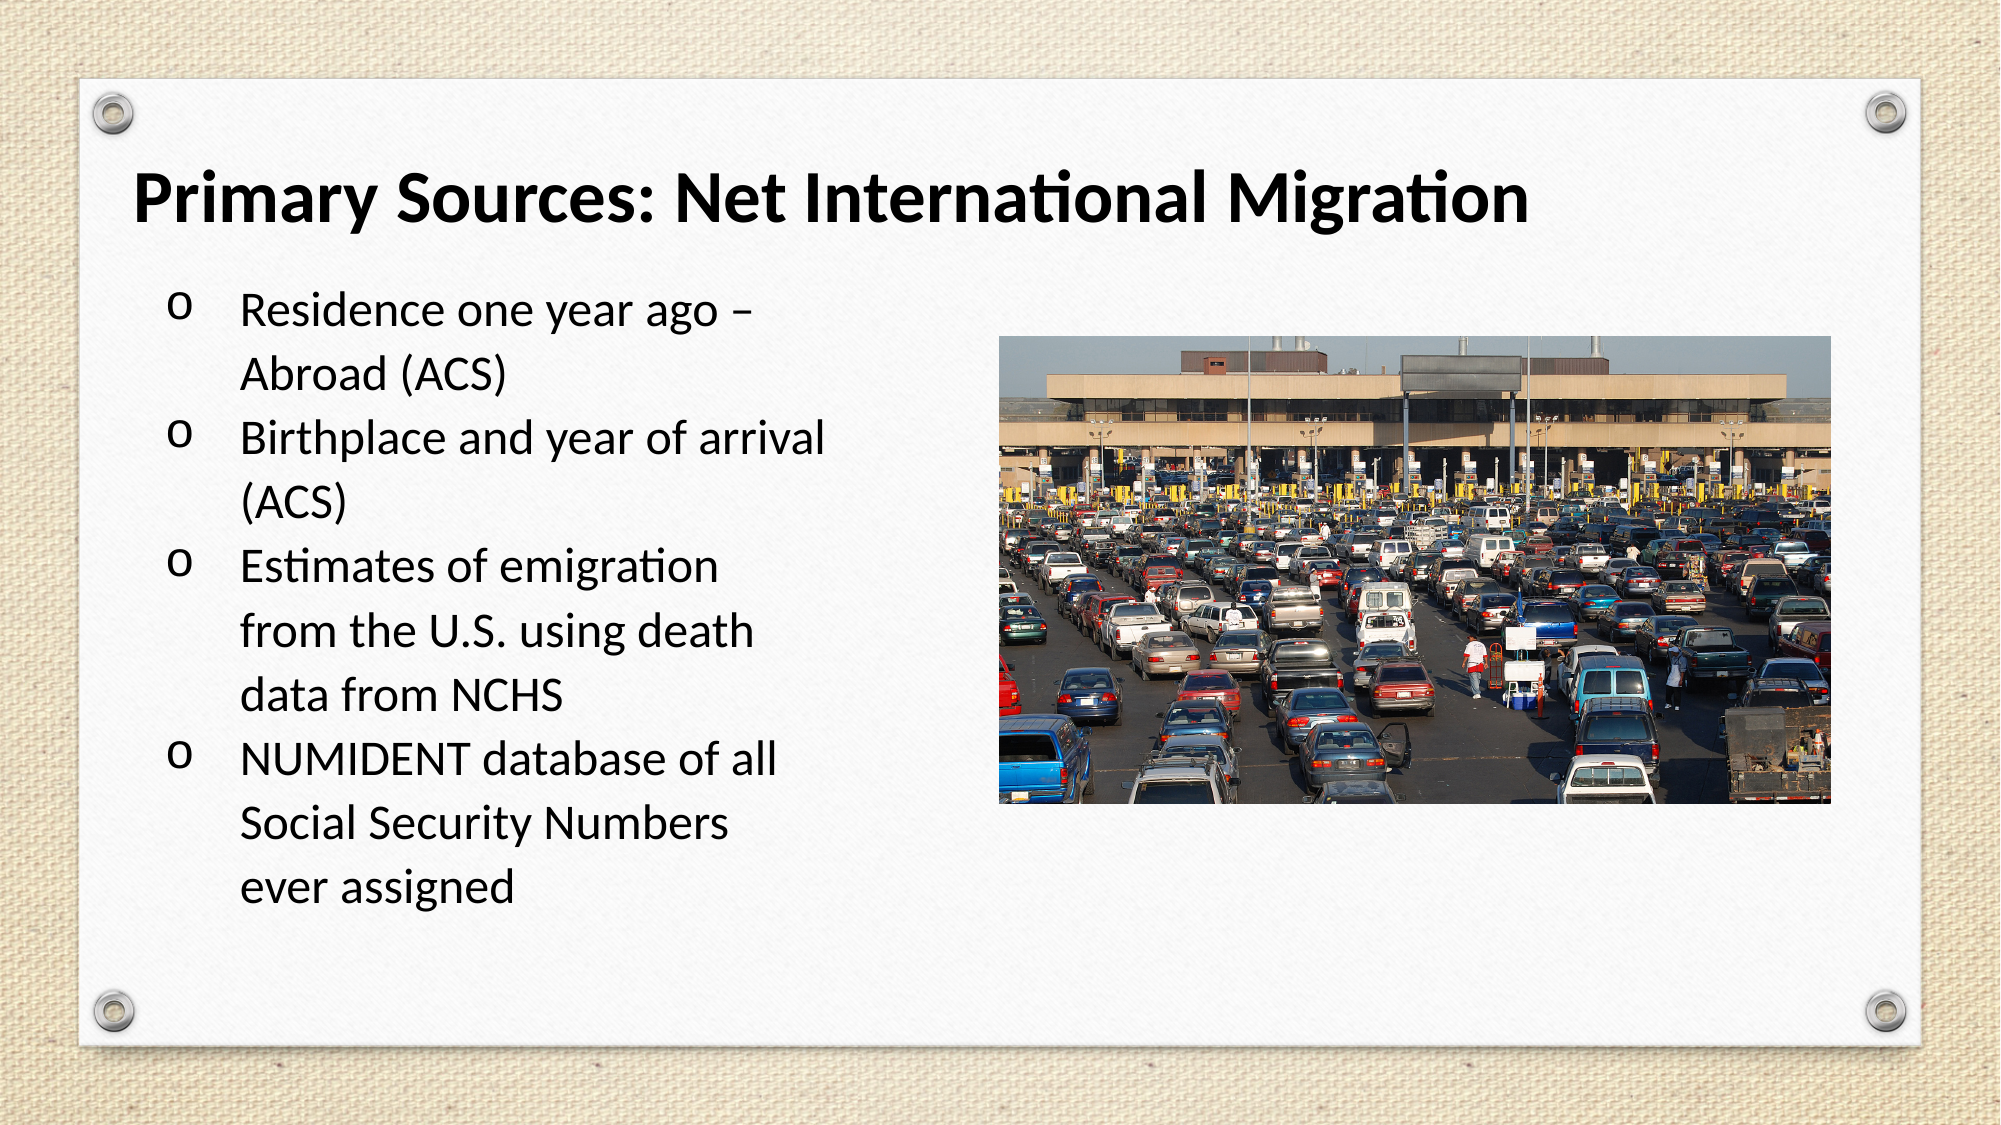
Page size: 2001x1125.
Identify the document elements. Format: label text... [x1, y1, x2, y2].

picture [0, 0, 2001, 1125]
text_box Primary Sources: Net International Migration [119, 139, 1643, 245]
text_box Residence one year ago – Abroad (ACS) Birthplace and year of arrival (ACS) Estimates of emigration from the U.S. using death data from NCHS NUMIDENT database of all Social Security Numbers ever assigned [0, 264, 842, 1050]
